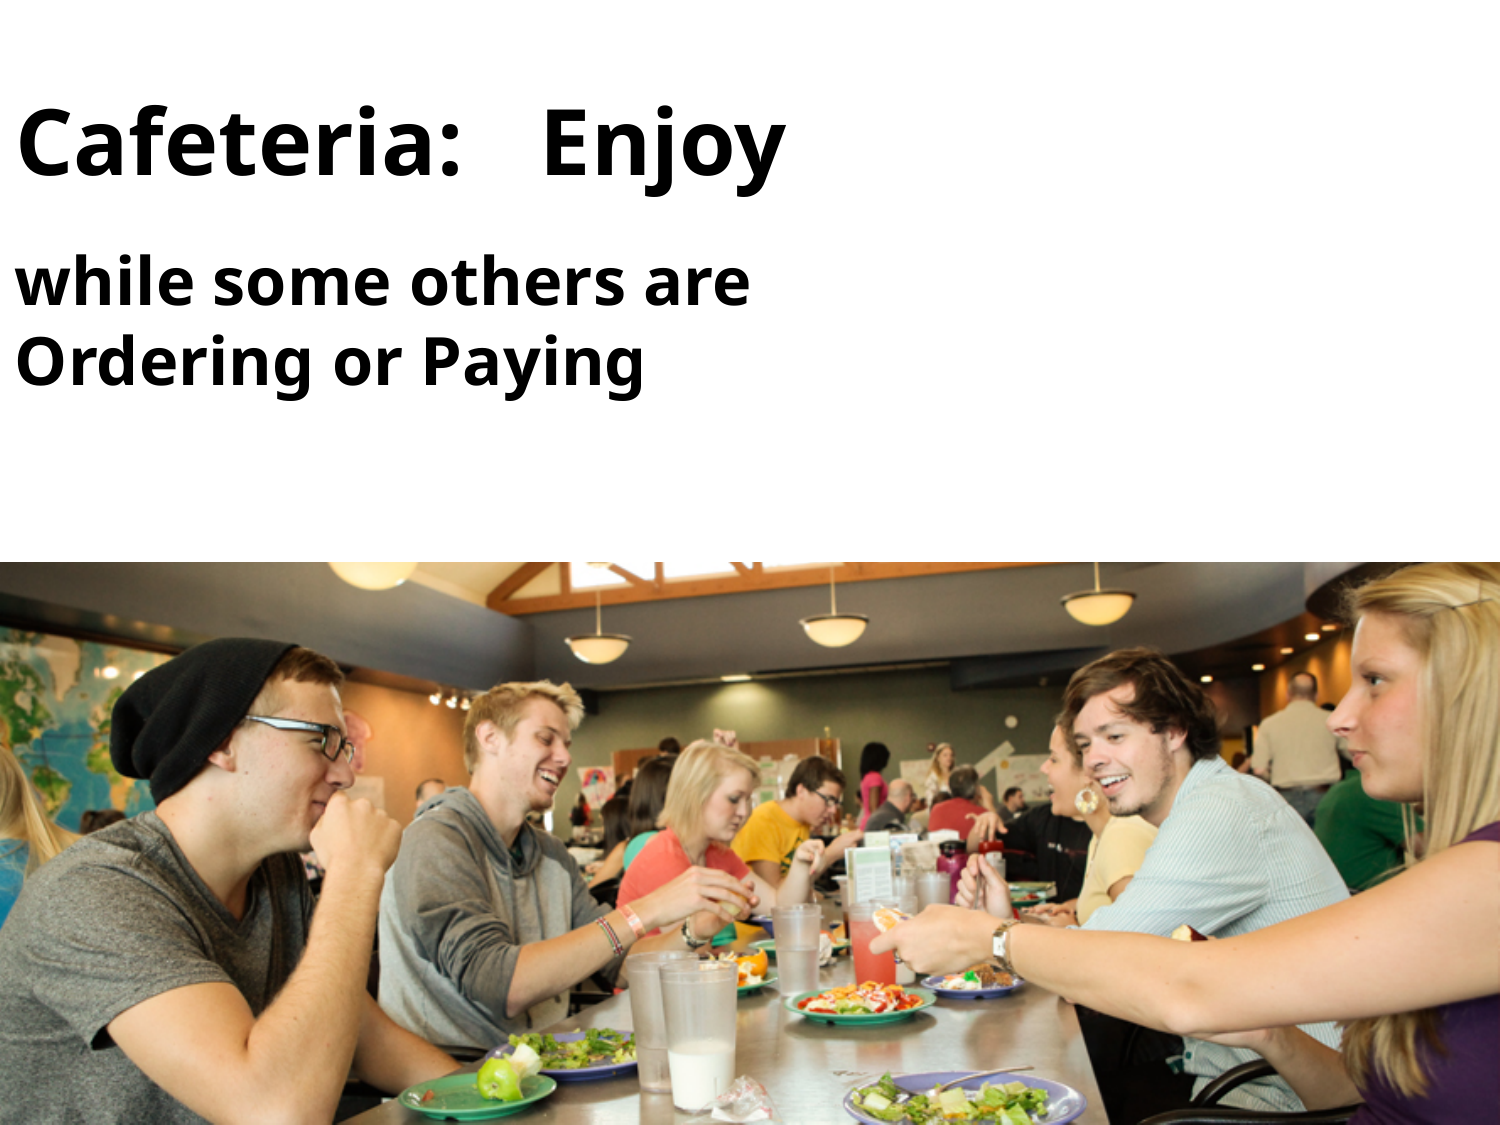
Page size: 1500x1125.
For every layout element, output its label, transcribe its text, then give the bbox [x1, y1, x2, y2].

text_box Enjoy [524, 44, 1500, 224]
text_box while some others are Ordering or Paying [0, 224, 1500, 413]
picture [0, 562, 1500, 1125]
title Cafeteria: [0, 45, 524, 224]
